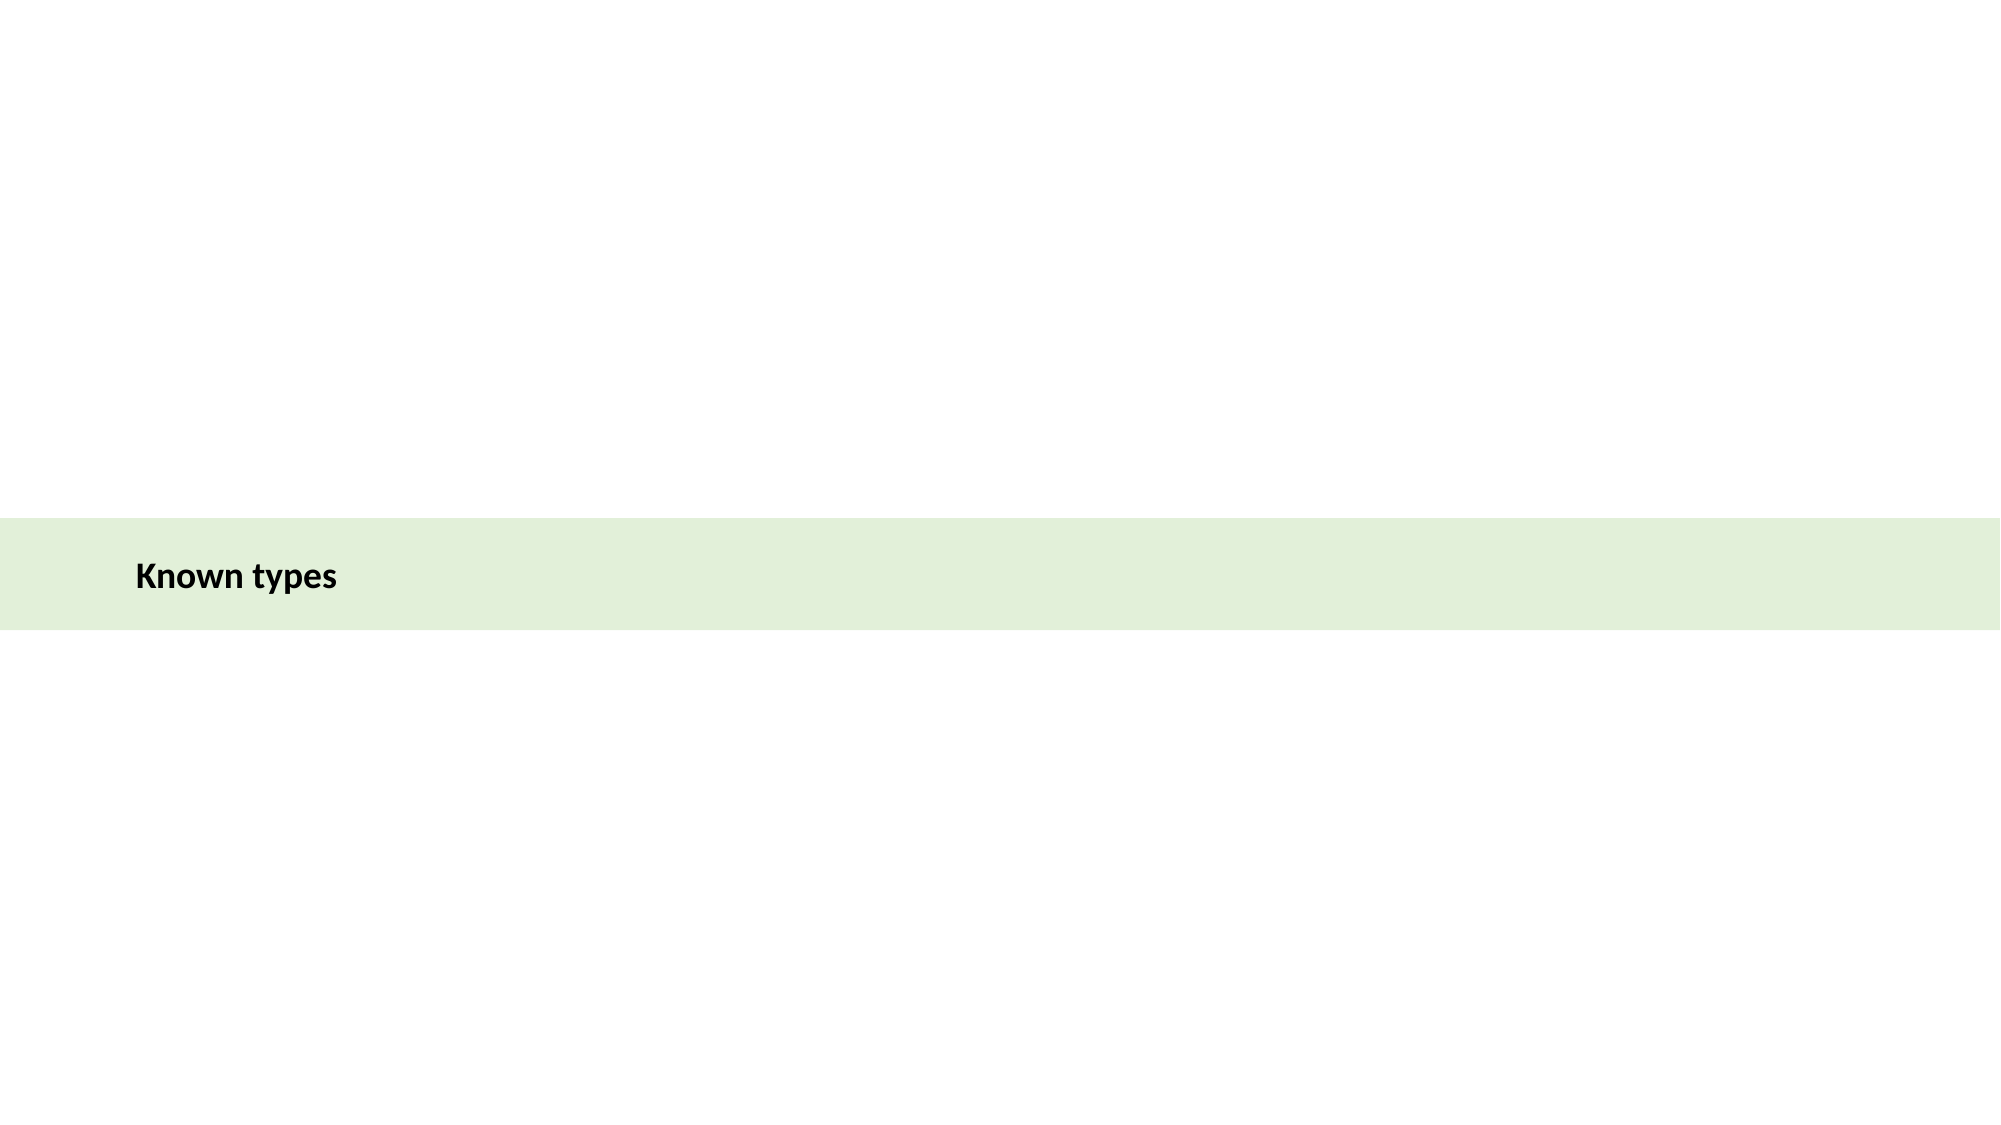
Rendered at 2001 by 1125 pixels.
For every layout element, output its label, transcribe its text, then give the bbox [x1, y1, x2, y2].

text_box [0, 517, 2000, 631]
text_box Known types [121, 543, 602, 604]
